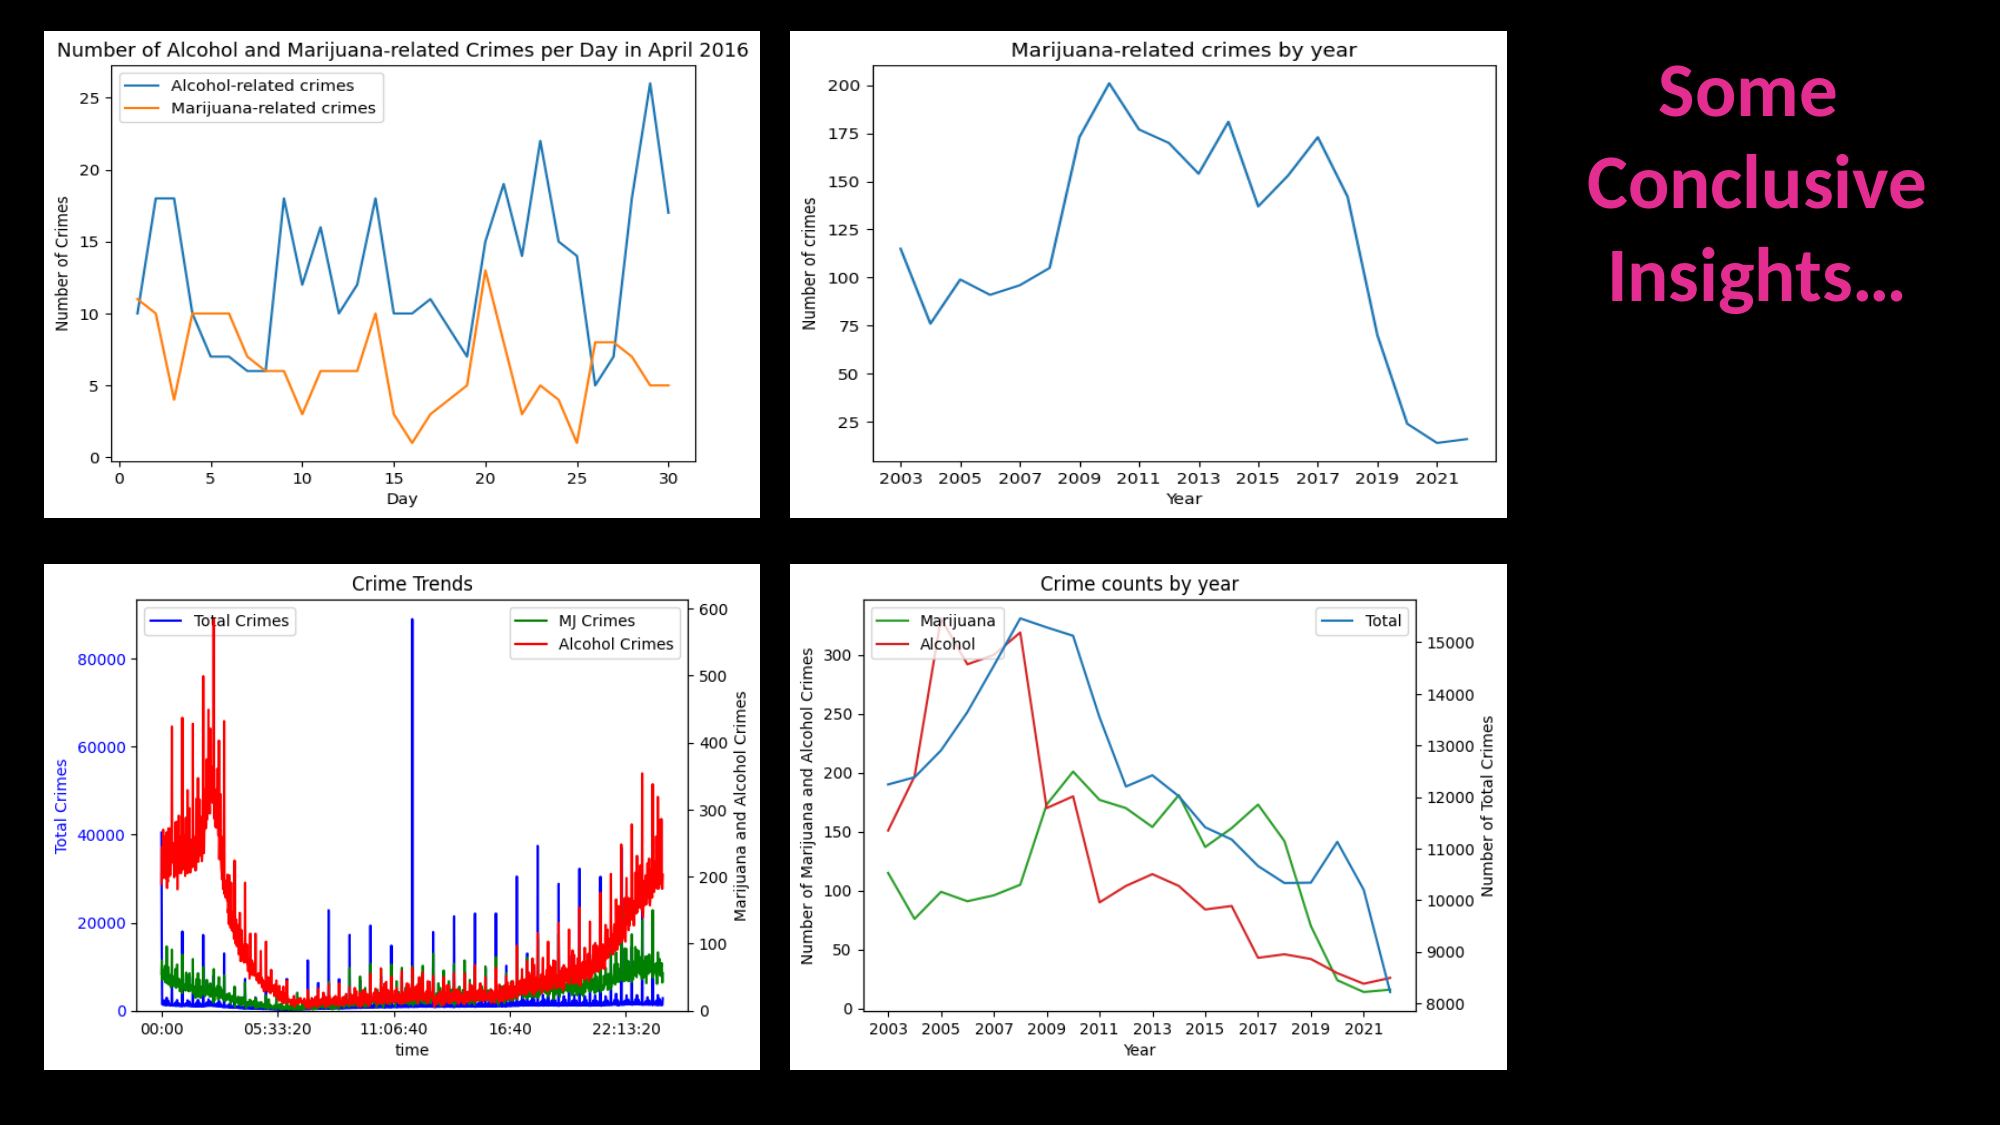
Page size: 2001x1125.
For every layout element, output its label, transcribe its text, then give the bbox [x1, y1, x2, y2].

picture [790, 563, 1507, 1071]
picture [43, 31, 761, 518]
picture [790, 31, 1507, 518]
picture [43, 563, 761, 1071]
text_box Some Conclusive Insights… [1561, 31, 1954, 325]
